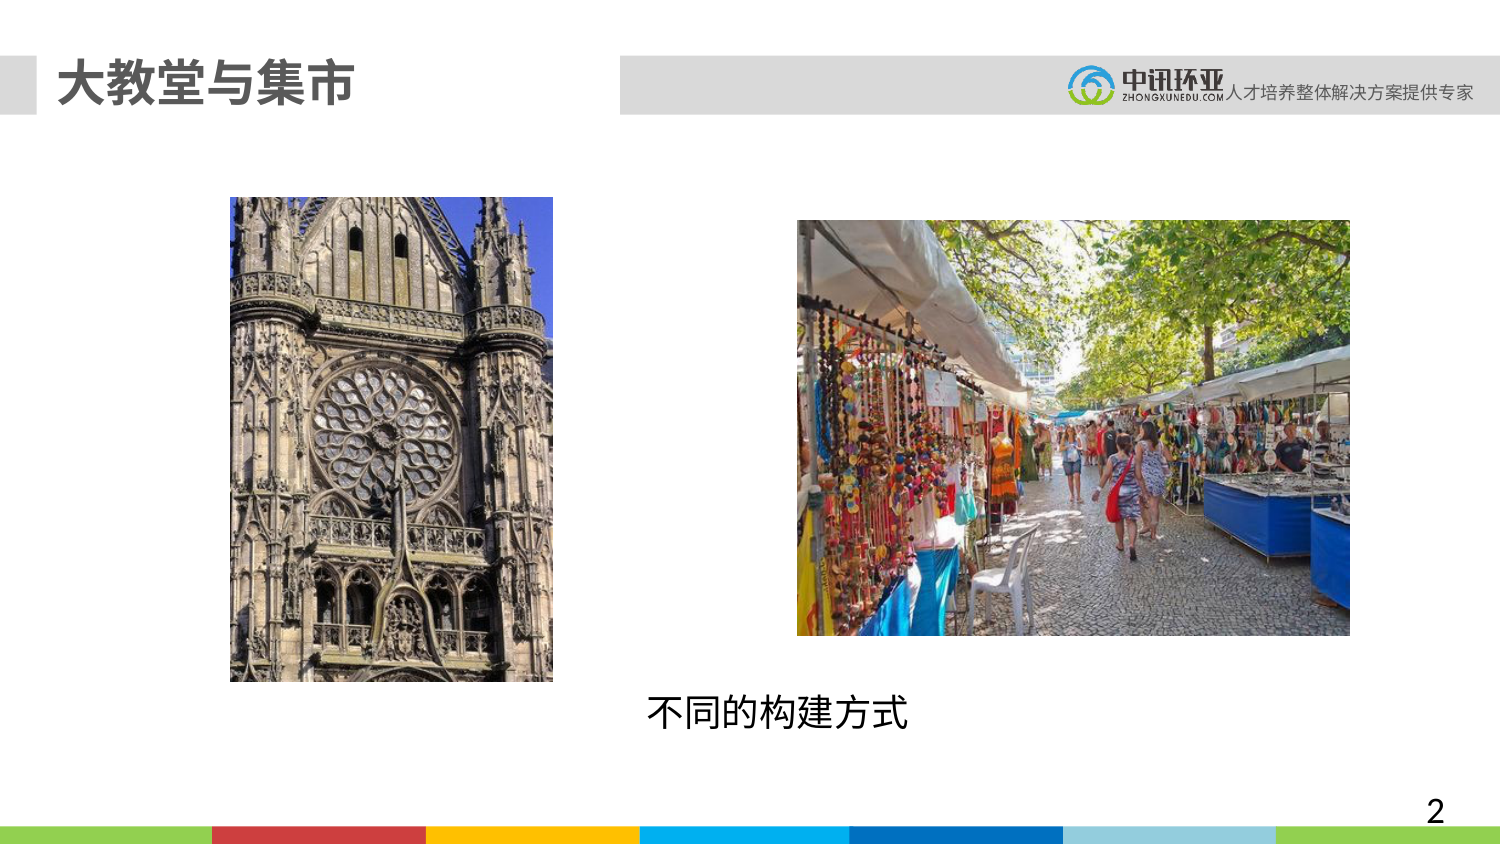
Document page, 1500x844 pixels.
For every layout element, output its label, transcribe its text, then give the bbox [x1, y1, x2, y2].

picture [229, 197, 553, 682]
text_box 不同的构建方式 [631, 681, 1211, 742]
slide_number 2 [1411, 778, 1489, 824]
text_box 大教堂与集市 [41, 43, 502, 119]
picture [796, 220, 1350, 636]
picture [1068, 65, 1223, 105]
